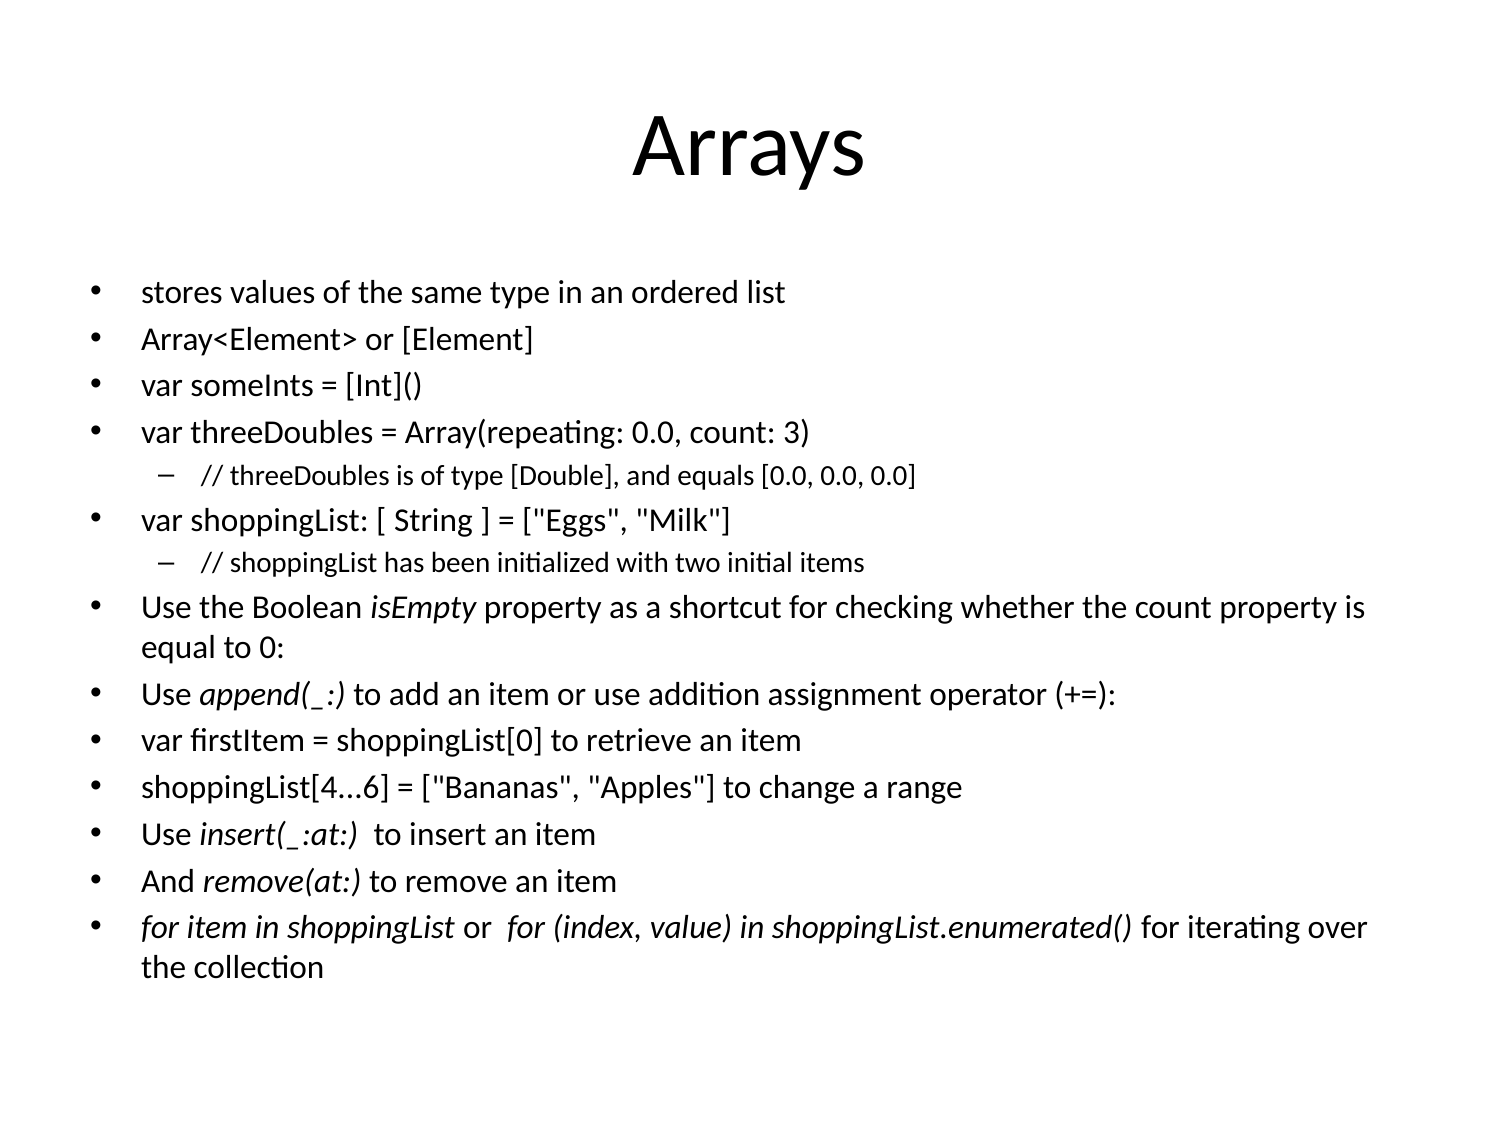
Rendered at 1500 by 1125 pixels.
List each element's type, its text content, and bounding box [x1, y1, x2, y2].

title Arrays [75, 45, 1425, 233]
list stores values of the same type in an ordered list Array<Element> or [Element] var someInts = [Int]() var threeDoubles = Array(repeating: 0.0, count: 3) // threeDoubles is of type [Double], and equals [0.0, 0.0, 0.0] var shoppingList: [ String ] = ["Eggs", "Milk"] // shoppingList has been initialized with two initial items Use the Boolean isEmpty property as a shortcut for checking whether the count property is equal to 0: Use append(_:) to add an item or use addition assignment operator (+=): var firstItem = shoppingList[0] to retrieve an item shoppingList[4...6] = ["Bananas", "Apples"] to change a range Use insert(_:at:) to insert an item And remove(at:) to remove an item for item in shoppingList or for (index, value) in shoppingList.enumerated() for iterating over the collection [75, 262, 1425, 1005]
